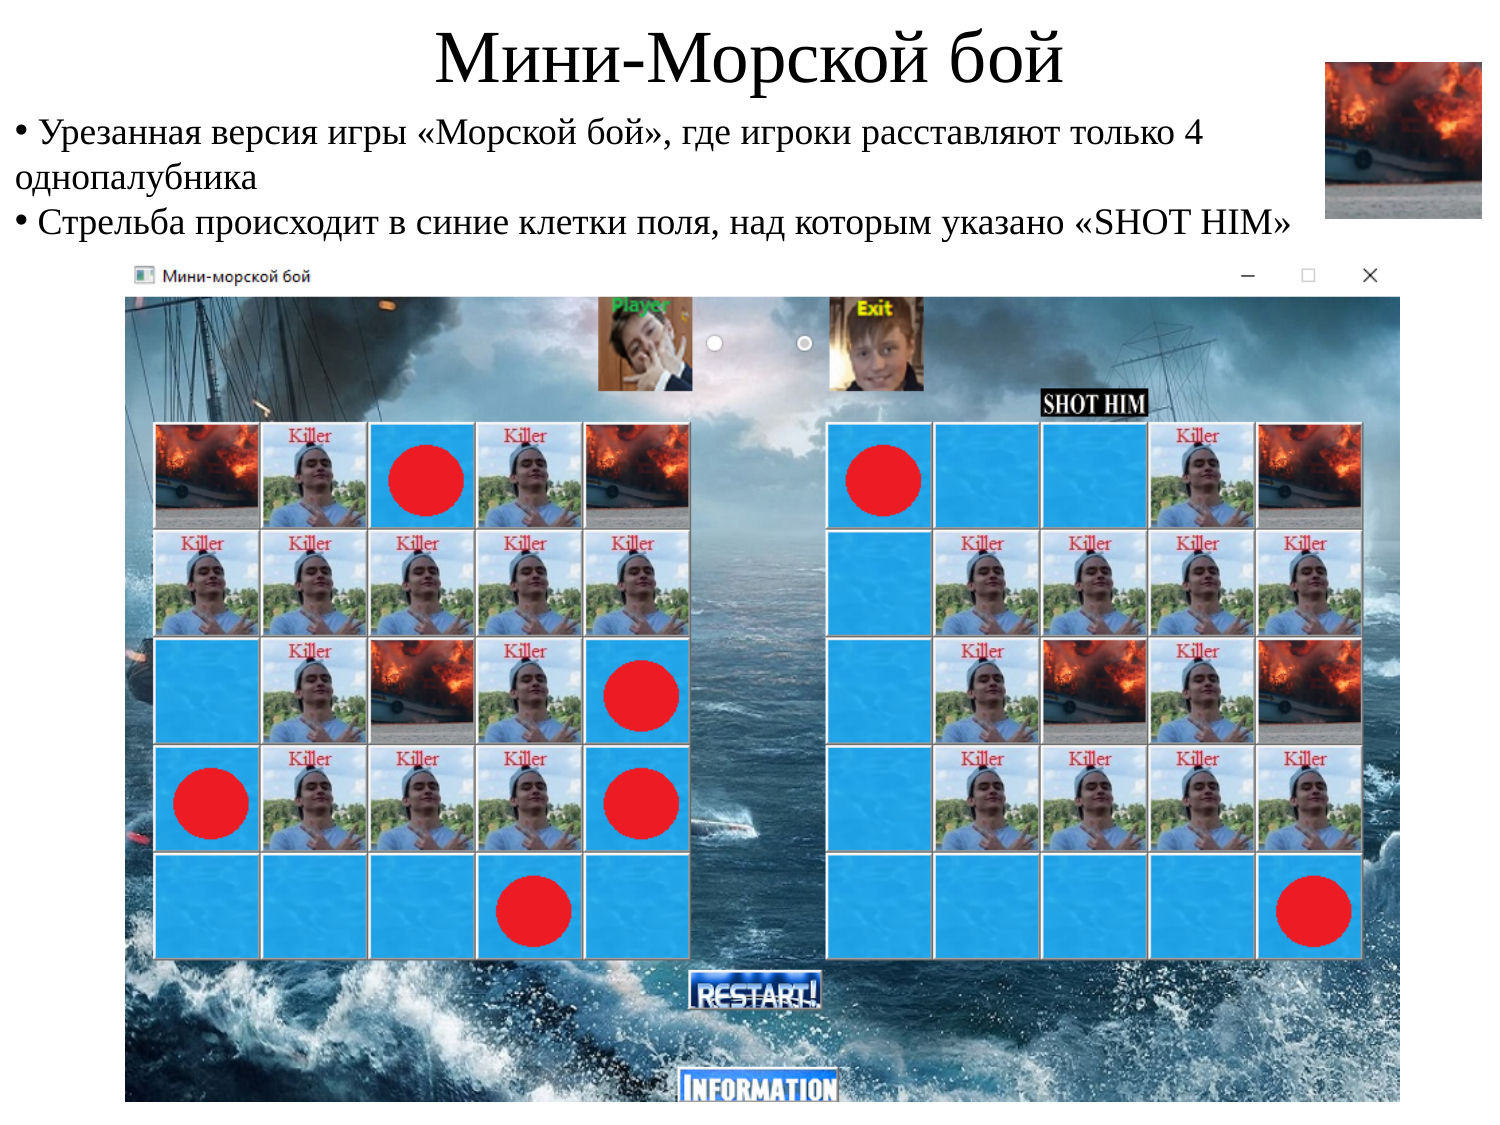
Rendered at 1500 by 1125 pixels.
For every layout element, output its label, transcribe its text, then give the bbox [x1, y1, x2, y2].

picture [124, 262, 1400, 1102]
picture [1324, 62, 1482, 219]
text_box Урезанная версия игры «Морской бой», где игроки расставляют только 4 однопалубника Стрельба происходит в синие клетки поля, над которым указано «SHOT HIM» [0, 99, 1325, 295]
text_box Мини-Морской бой [0, 0, 1500, 105]
